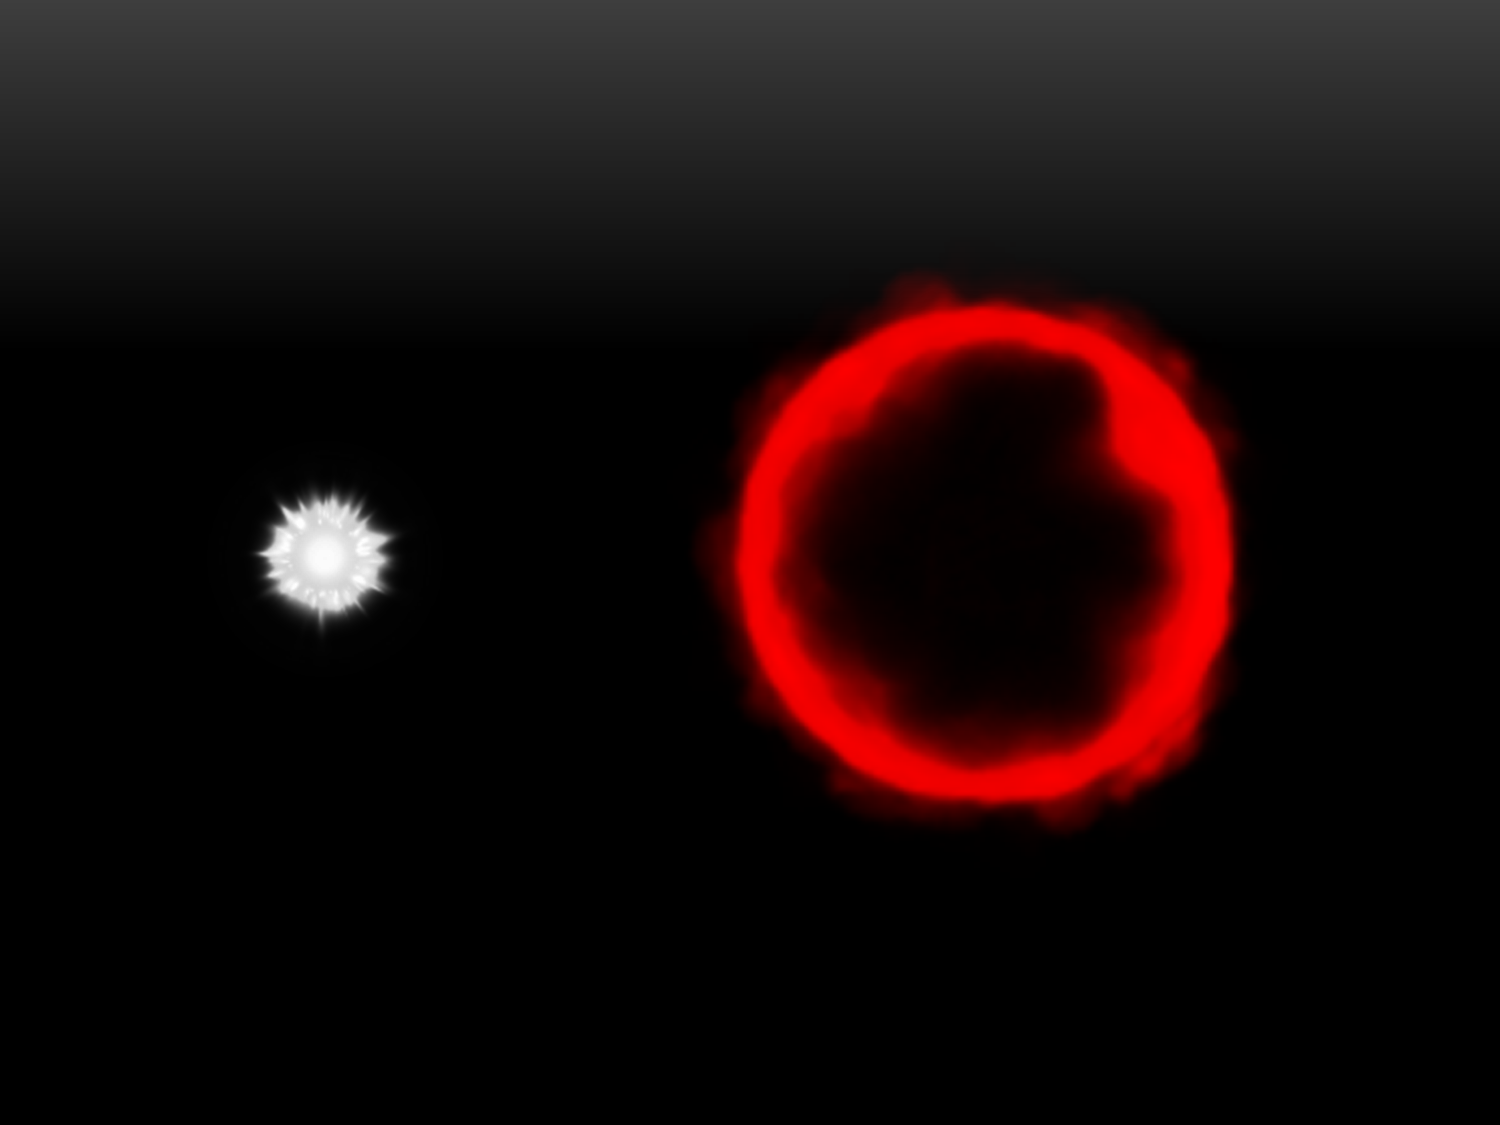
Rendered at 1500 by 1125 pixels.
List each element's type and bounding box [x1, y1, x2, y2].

picture [657, 237, 1307, 888]
picture [192, 426, 465, 699]
